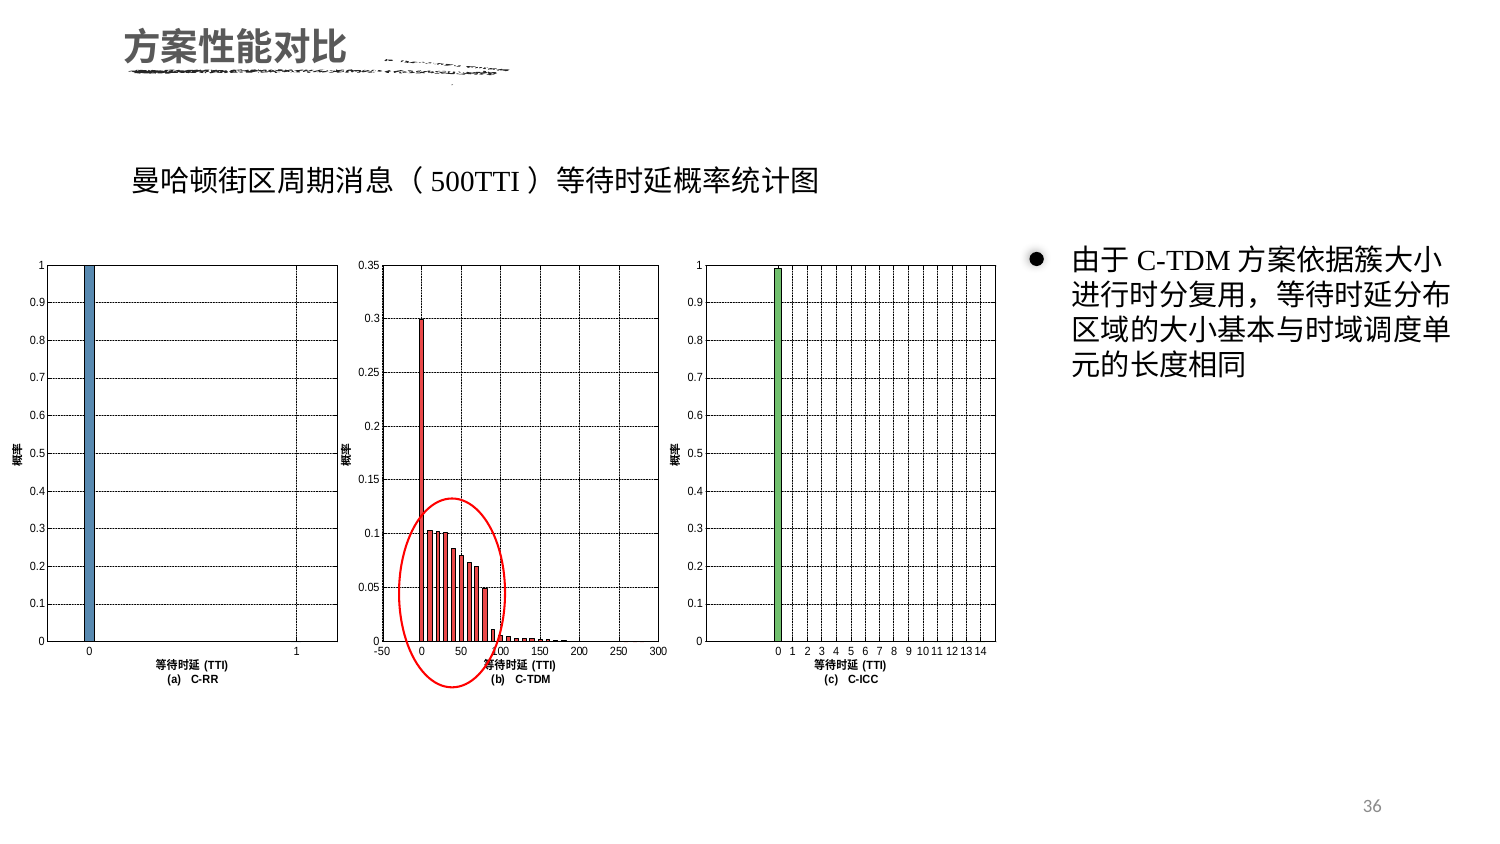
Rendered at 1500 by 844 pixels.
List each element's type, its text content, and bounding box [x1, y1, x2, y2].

slide_number 36 [1059, 782, 1397, 827]
text_box 方案性能对比 [111, 17, 568, 74]
picture [10, 258, 998, 688]
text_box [128, 56, 510, 82]
text_box 由于C-TDM方案依据簇大小进行时分复用，等待时延分布区域的大小基本与时域调度单元的长度相同 [1056, 233, 1476, 389]
text_box 曼哈顿街区周期消息（500TTI）等待时延概率统计图 [116, 154, 975, 205]
text_box [1029, 251, 1044, 267]
